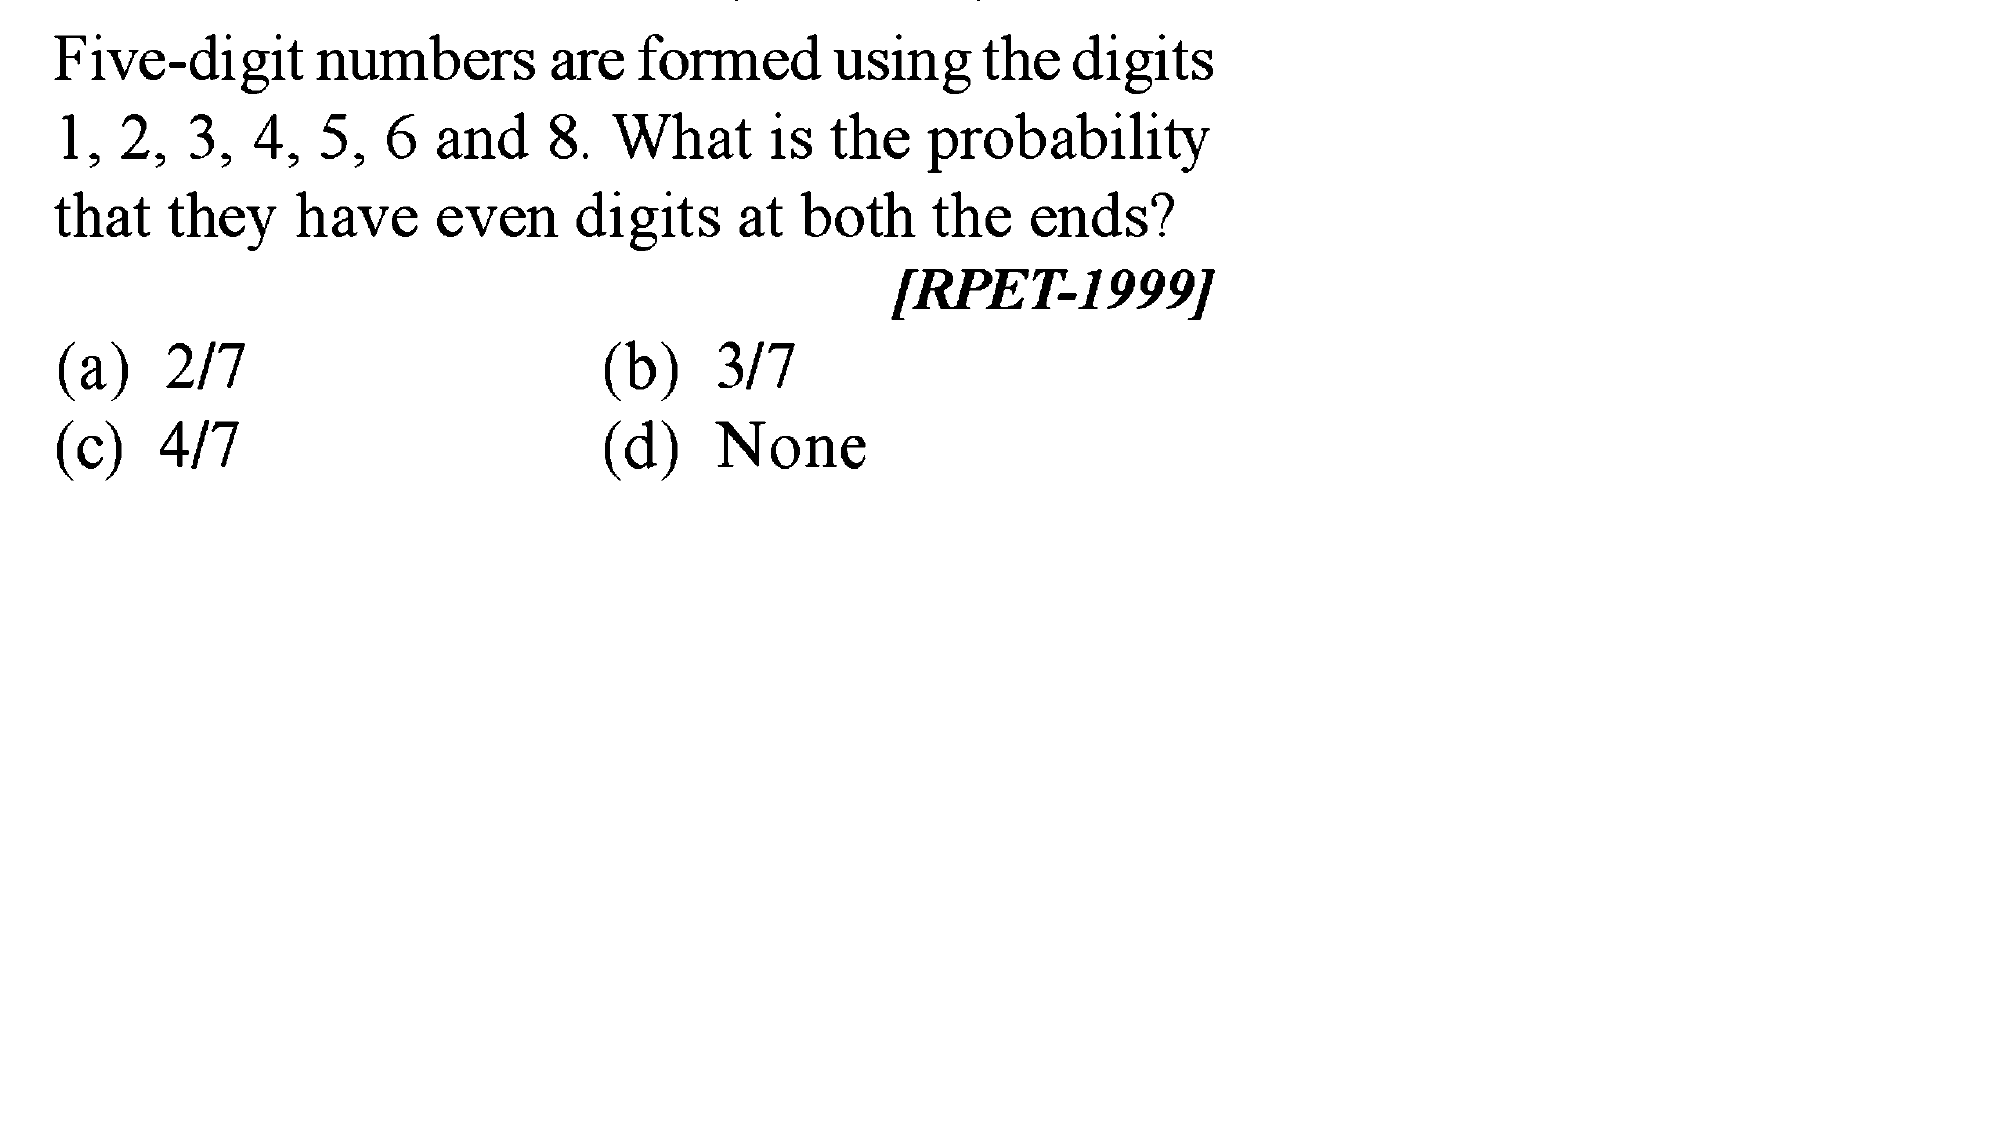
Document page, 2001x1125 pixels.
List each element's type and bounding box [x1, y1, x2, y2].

picture [31, 0, 1237, 501]
